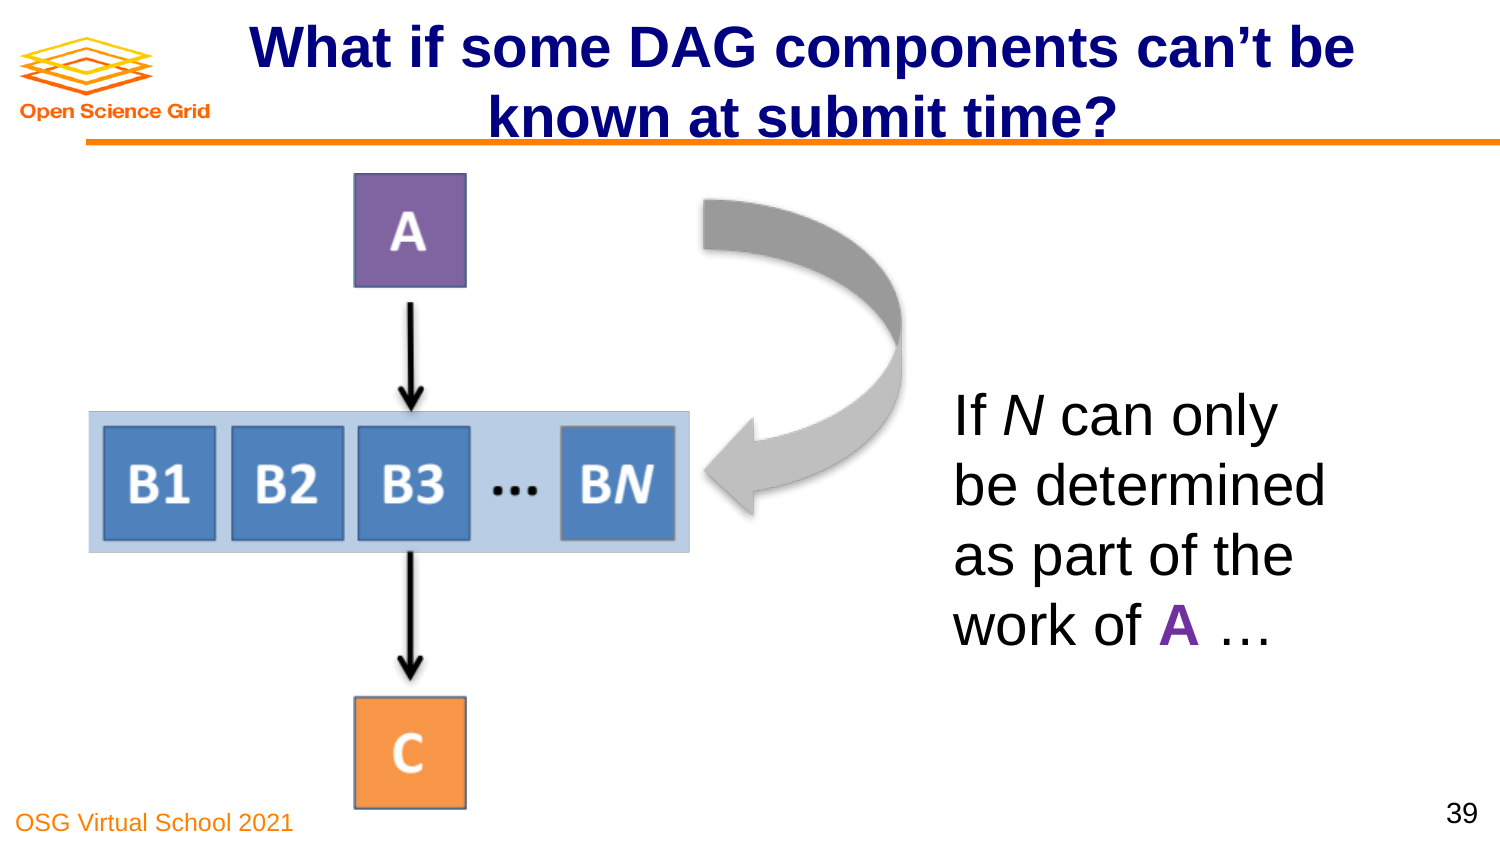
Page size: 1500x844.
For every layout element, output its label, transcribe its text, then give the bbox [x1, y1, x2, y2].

slide_number 39 [1431, 787, 1500, 844]
title What if some DAG components can’t be known at submit time? [230, 8, 1377, 149]
picture [0, 20, 229, 134]
list If N can only be determined as part of the work of A … [938, 369, 1360, 682]
picture [88, 173, 908, 825]
